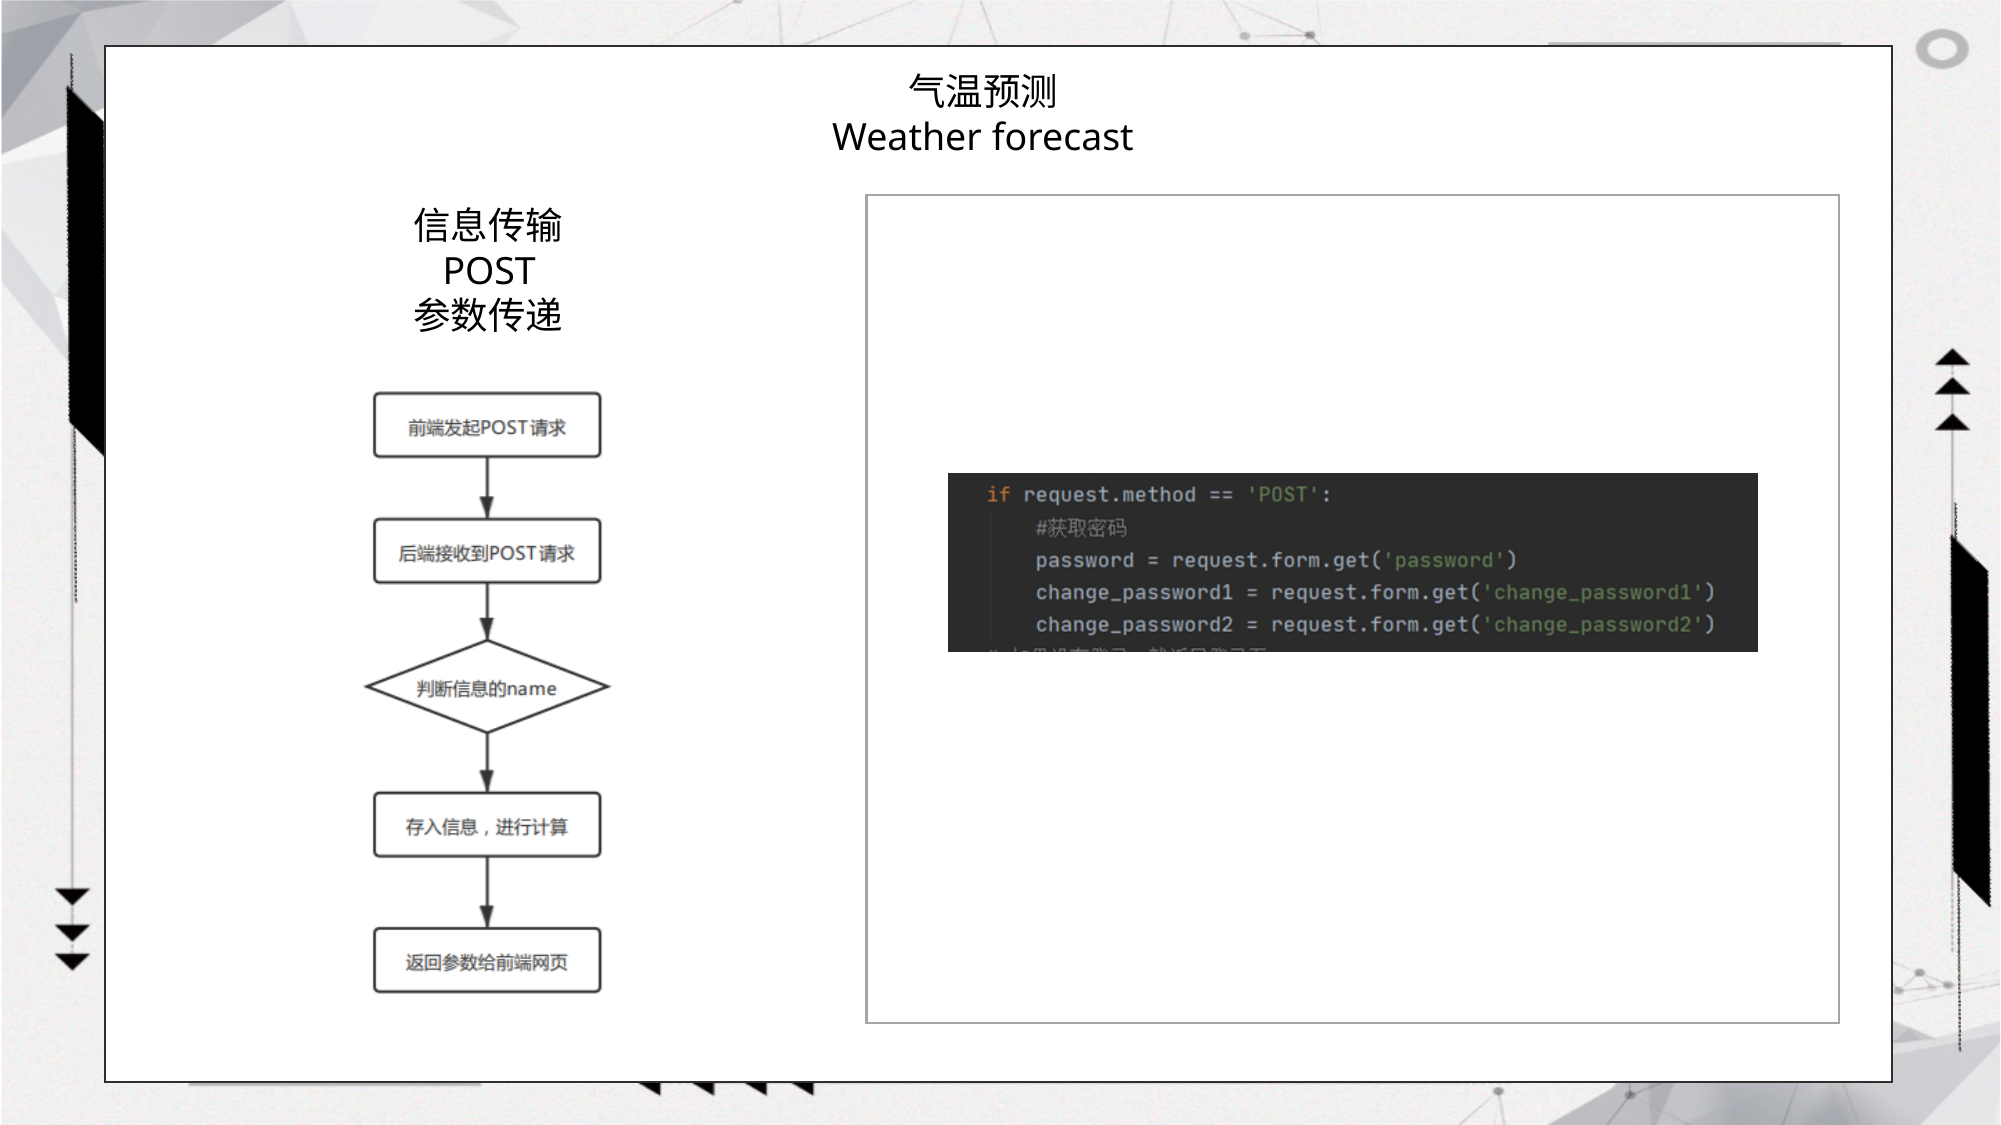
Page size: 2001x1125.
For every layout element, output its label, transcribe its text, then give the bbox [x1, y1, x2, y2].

picture [0, 0, 2001, 1125]
text_box 气温预测 Weather forecast [728, 60, 1238, 166]
text_box 信息传输 POST 参数传递 [398, 194, 581, 345]
text_box [865, 194, 1840, 1024]
